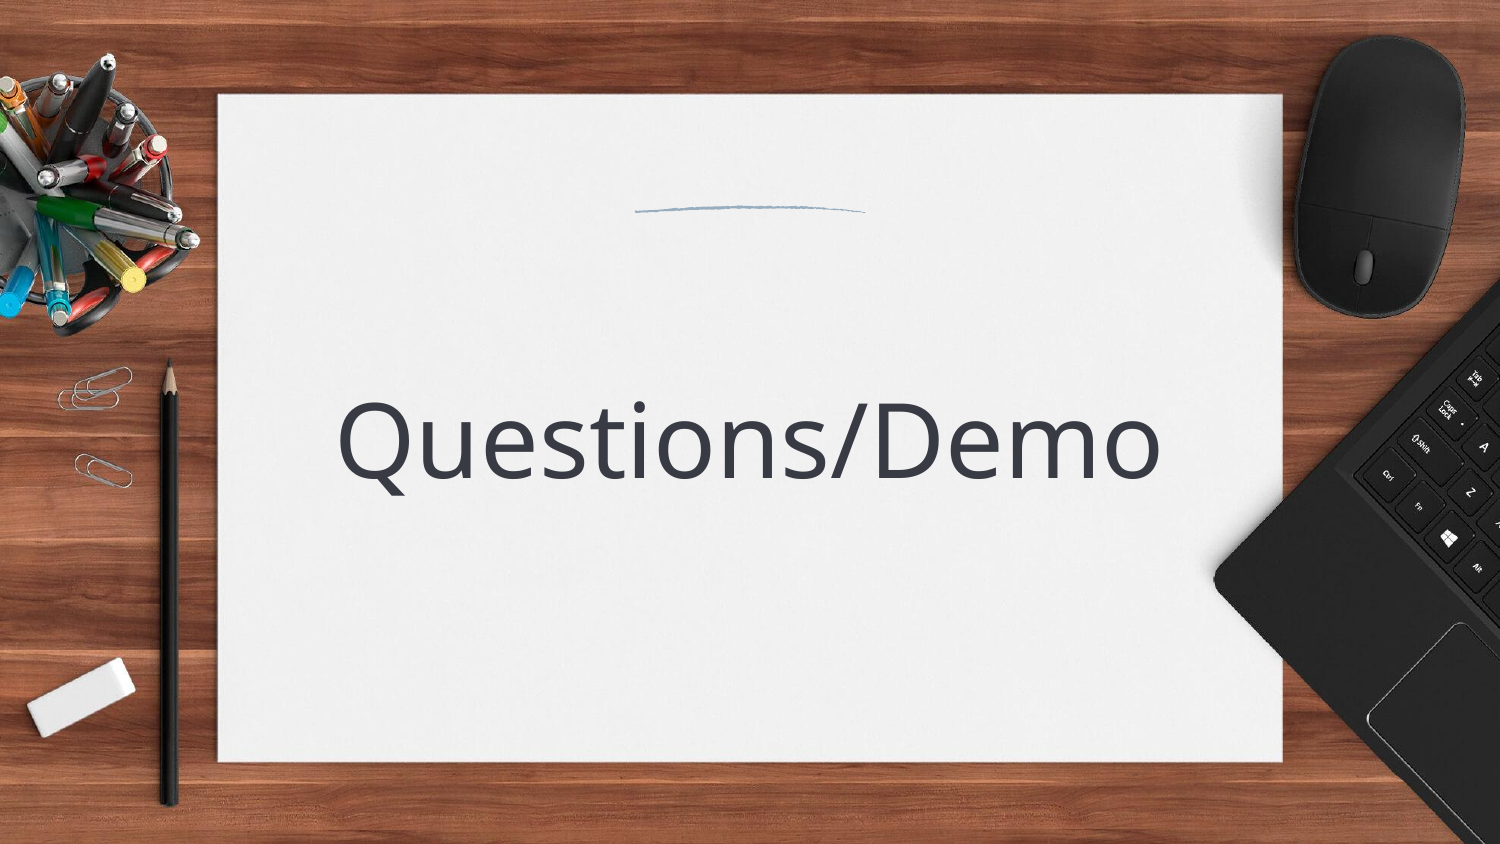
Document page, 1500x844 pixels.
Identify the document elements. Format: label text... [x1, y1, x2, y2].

picture [0, 0, 1500, 844]
title Questions/Demo [267, 344, 1233, 500]
